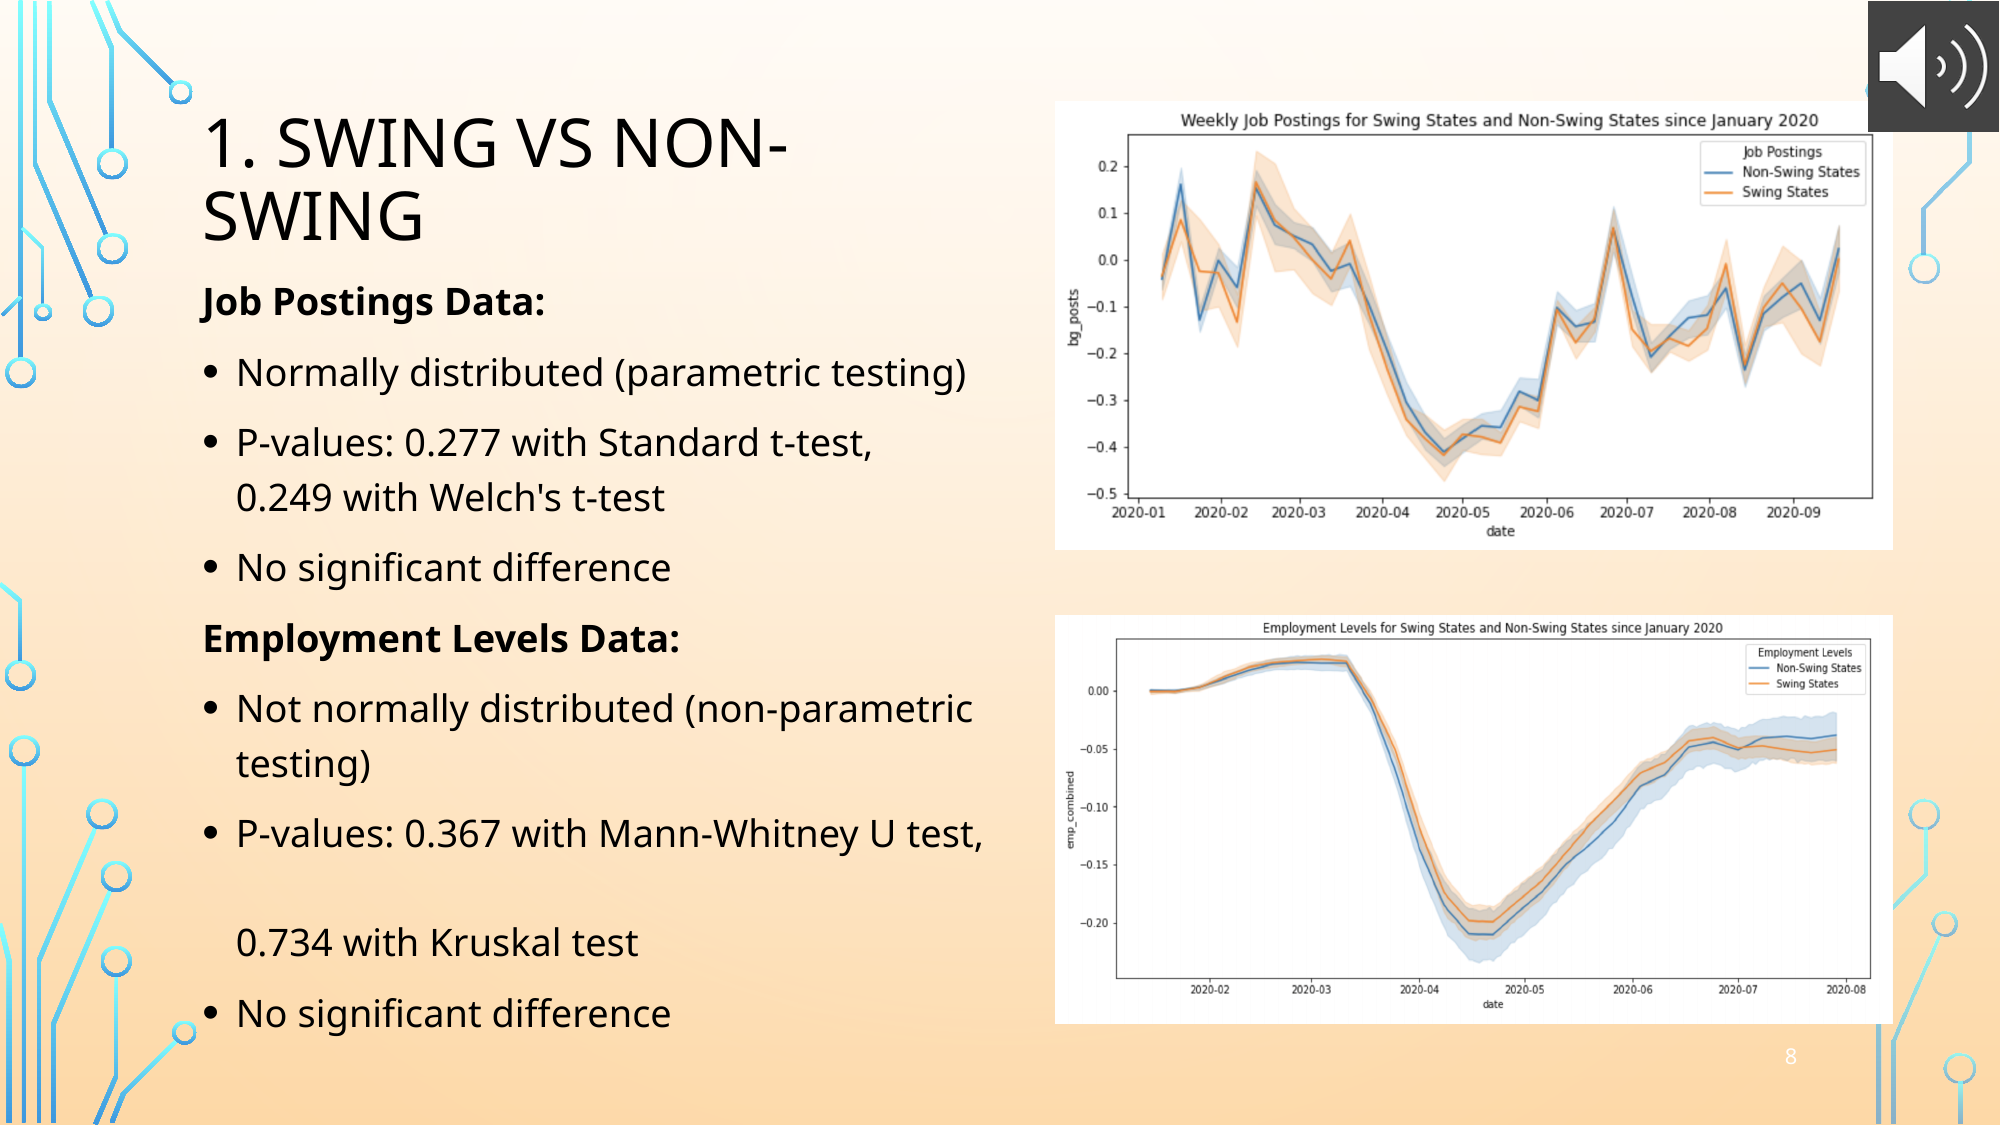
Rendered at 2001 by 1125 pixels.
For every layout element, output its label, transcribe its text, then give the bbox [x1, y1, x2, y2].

picture [1054, 0, 2000, 550]
title 1. Swing vs non-swing [187, 101, 1000, 261]
picture [1054, 614, 1894, 1024]
list Job Postings Data: Normally distributed (parametric testing) P-values: 0.277 with Standard t-test, 0.249 with Welch's t-test No significant difference Employment Levels Data: Not normally distributed (non-parametric testing) P-values: 0.367 with Mann-Whitney U test, 0.734 with Kruskal test No significant difference [187, 261, 1000, 1045]
slide_number 7 [1685, 1027, 1813, 1088]
